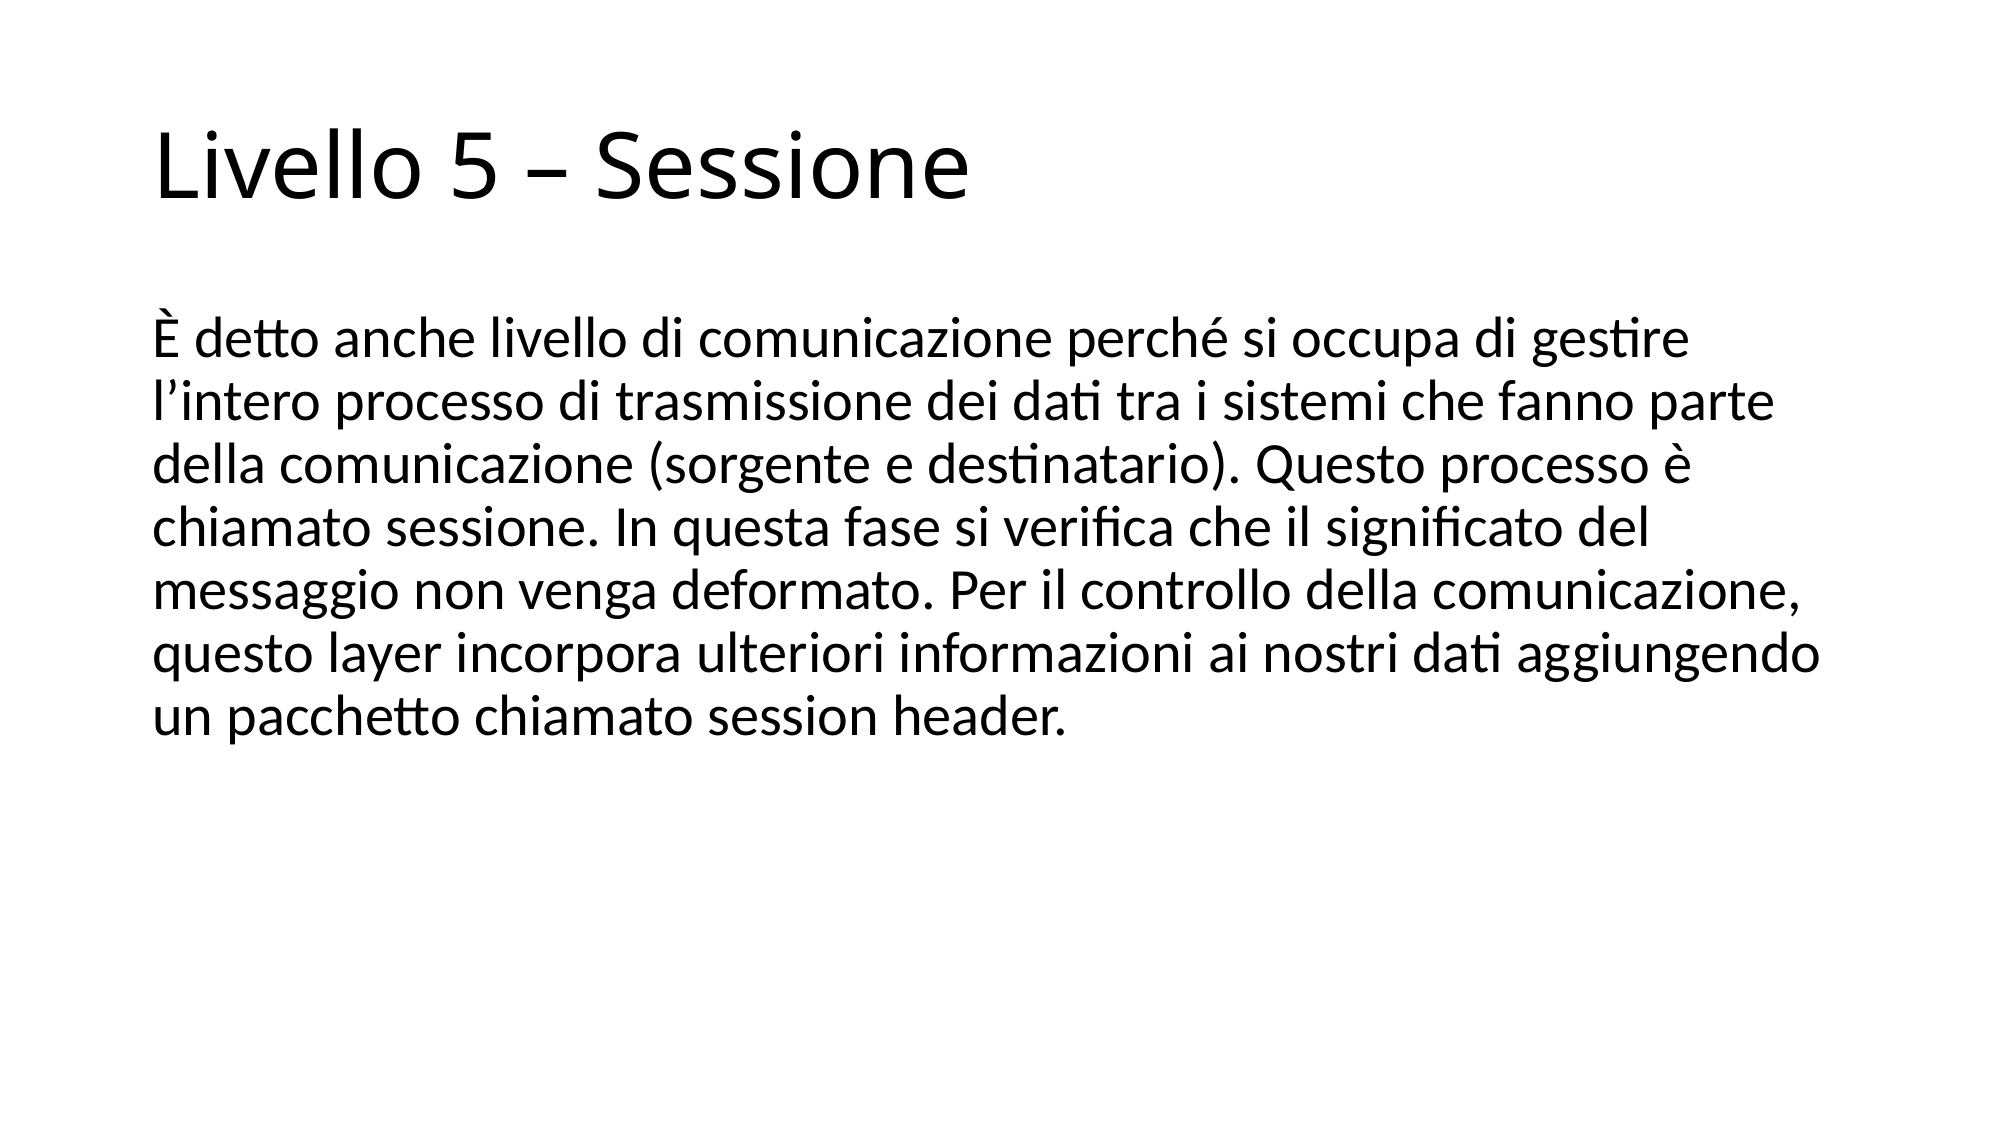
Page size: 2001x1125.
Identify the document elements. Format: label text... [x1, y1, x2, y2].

title Livello 5 – Sessione [137, 59, 1863, 278]
list È detto anche livello di comunicazione perché si occupa di gestire l’intero processo di trasmissione dei dati tra i sistemi che fanno parte della comunicazione (sorgente e destinatario). Questo processo è chiamato sessione. In questa fase si verifica che il significato del messaggio non venga deformato. Per il controllo della comunicazione, questo layer incorpora ulteriori informazioni ai nostri dati aggiungendo un pacchetto chiamato session header. [137, 299, 1863, 1014]
